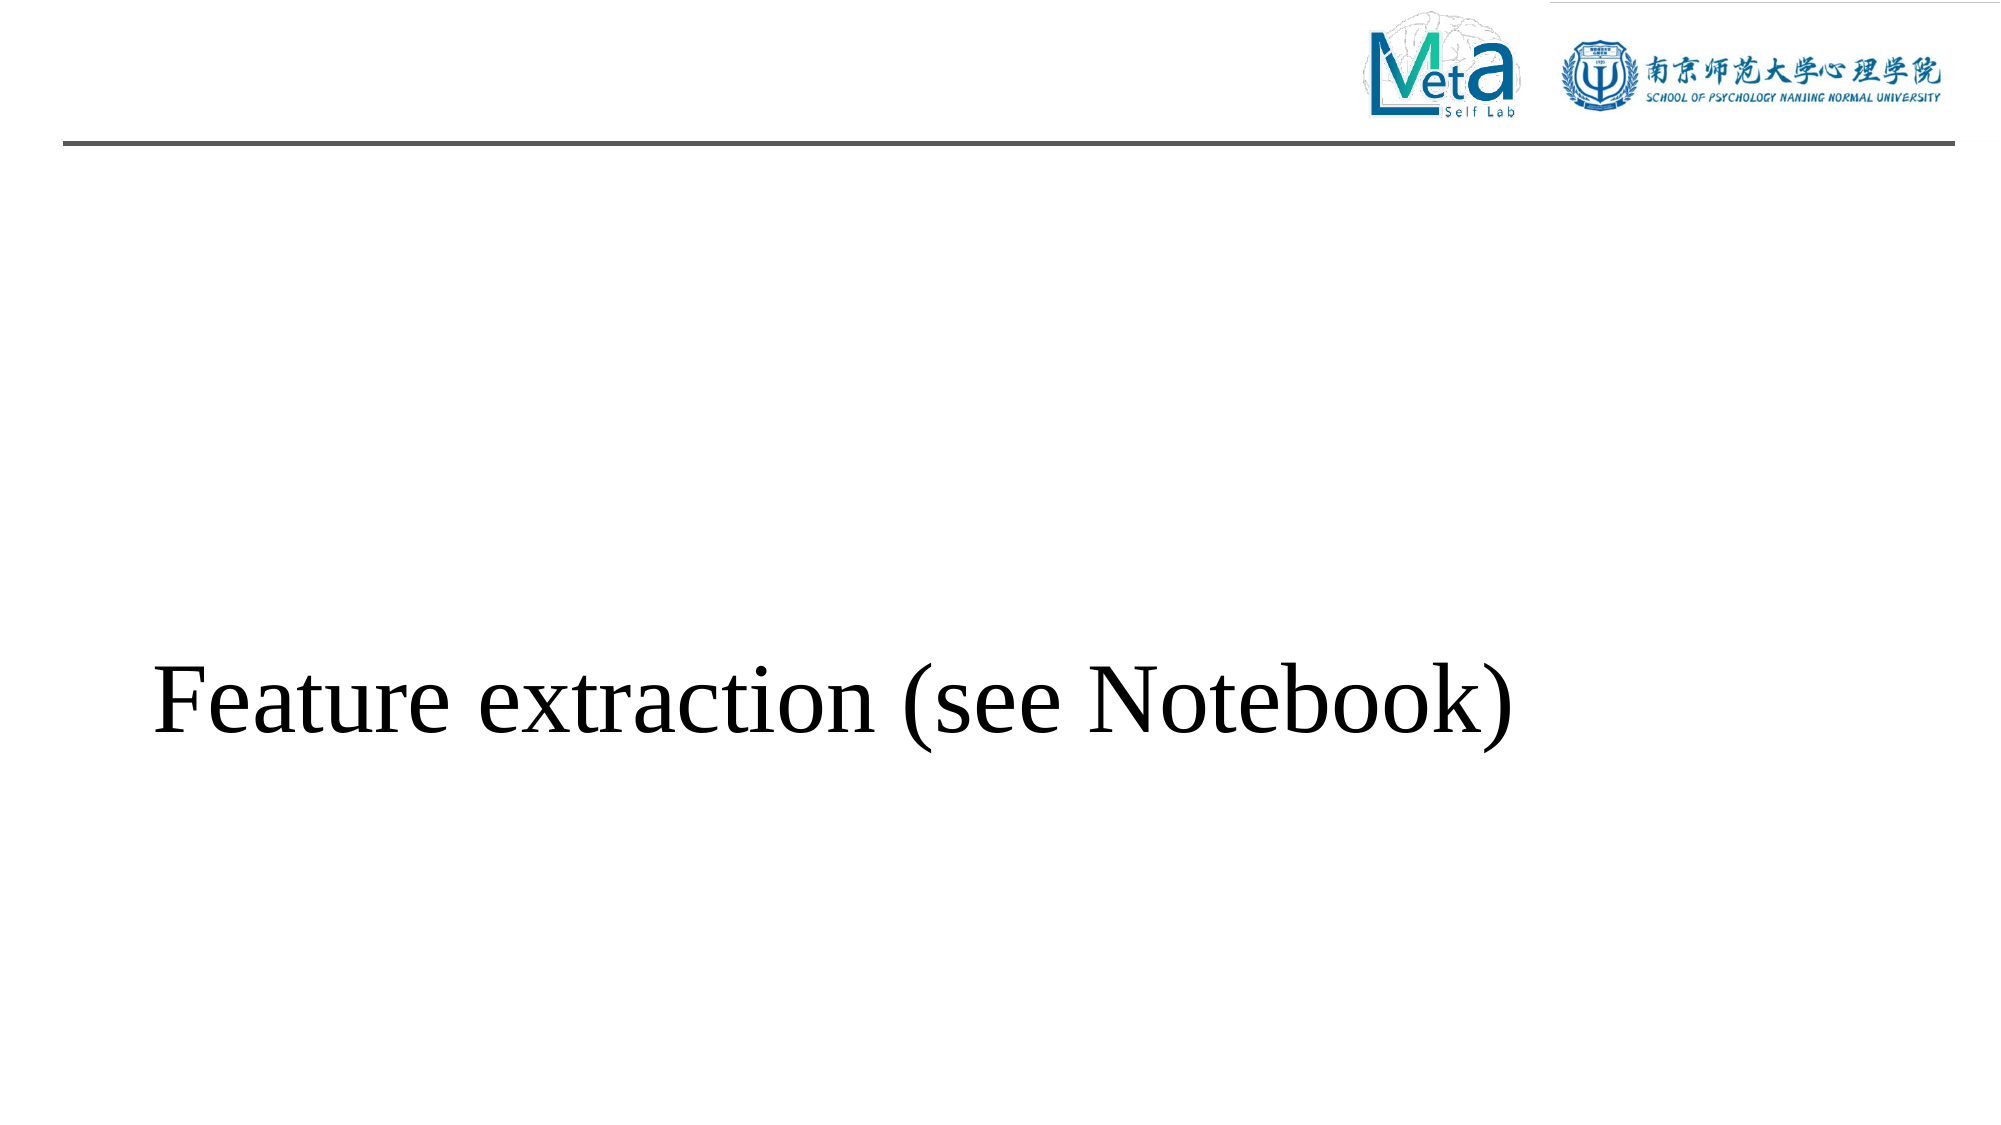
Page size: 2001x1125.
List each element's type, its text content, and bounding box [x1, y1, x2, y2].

picture [1254, 0, 2000, 169]
title Feature extraction (see Notebook) [137, 591, 1863, 809]
